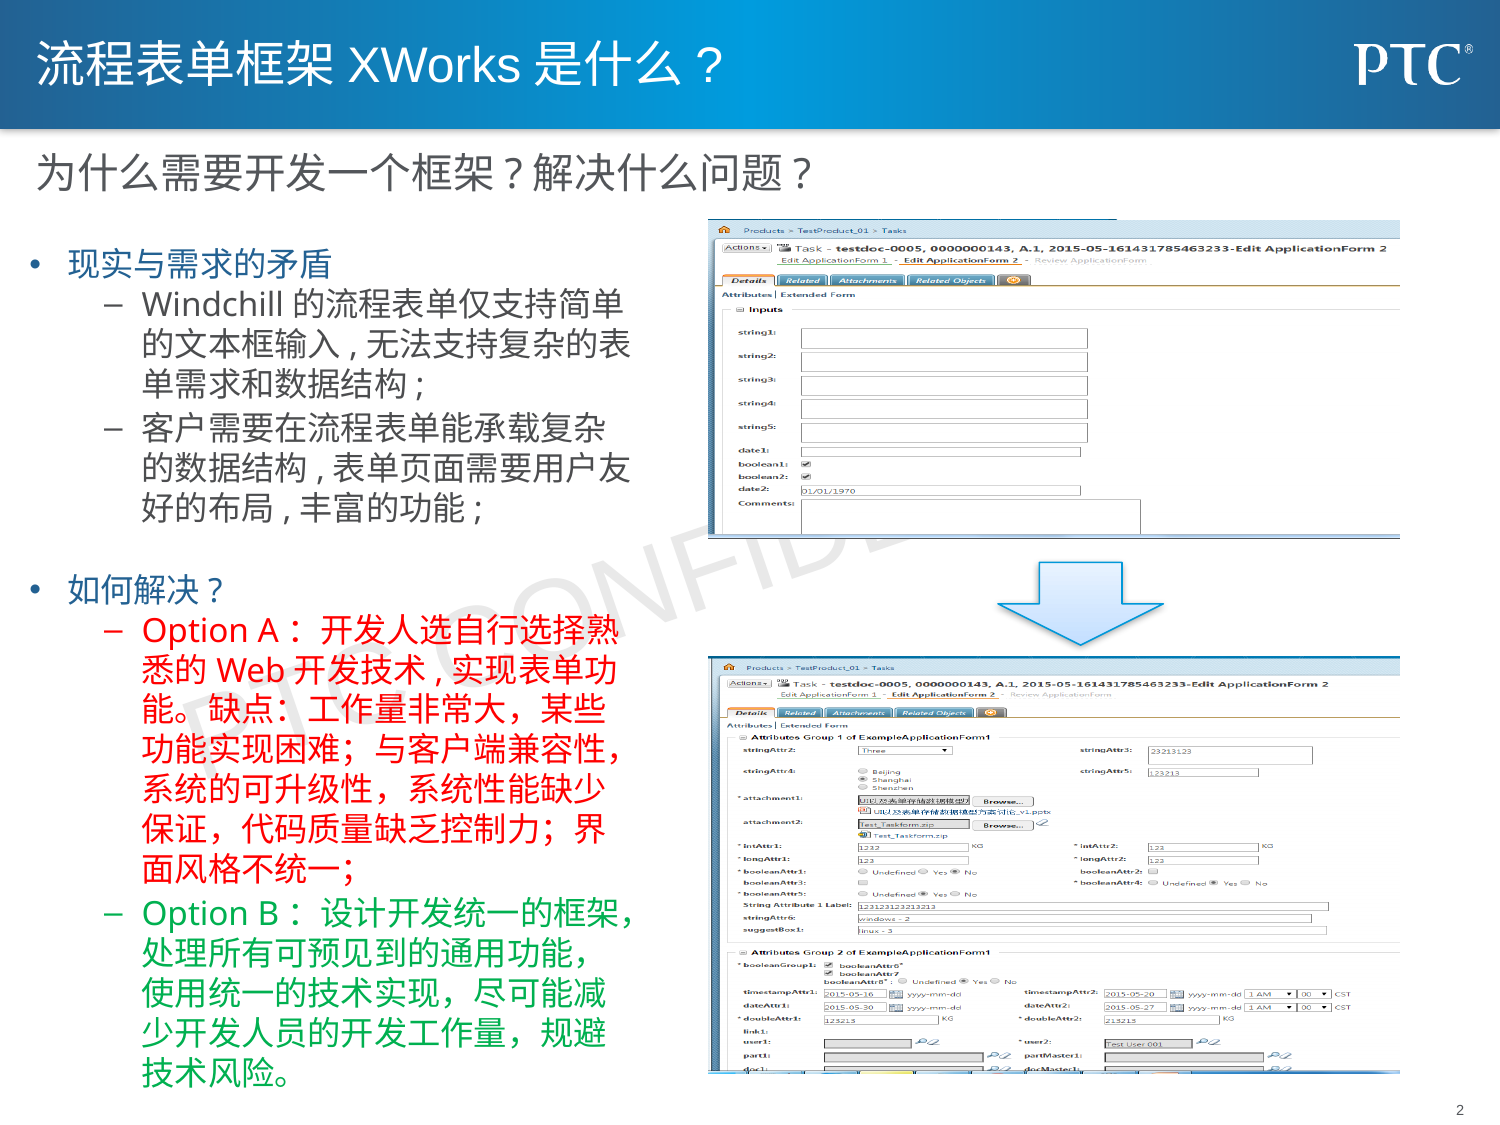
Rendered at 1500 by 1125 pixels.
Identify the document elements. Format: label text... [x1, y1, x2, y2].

picture [708, 219, 1400, 540]
subtitle 为什么需要开发一个框架?解决什么问题? [35, 146, 1462, 203]
text_box [997, 561, 1165, 646]
picture [1354, 44, 1473, 85]
list 现实与需求的矛盾 Windchill的流程表单仅支持简单的文本框输入,无法支持复杂的表单需求和数据结构; 客户需要在流程表单能承载复杂的数据结构,表单页面需要用户友好的布局,丰富的功能; 如何解决? Option A：开发人选自行选择熟悉的Web开发技术,实现表单功能。缺点：工作量非常大，某些功能实现困难；与客户端兼容性，系统的可升级性，系统性能缺少保证，代码质量缺乏控制力；界面风格不统一； Option B：设计开发统一的框架，处理所有可预见到的通用功能，使用统一的技术实现，尽可能减少开发人员的开发工作量，规避技术风险。 [29, 243, 637, 1094]
picture [708, 659, 1400, 1074]
title 流程表单框架XWorks是什么? [35, 24, 1285, 100]
